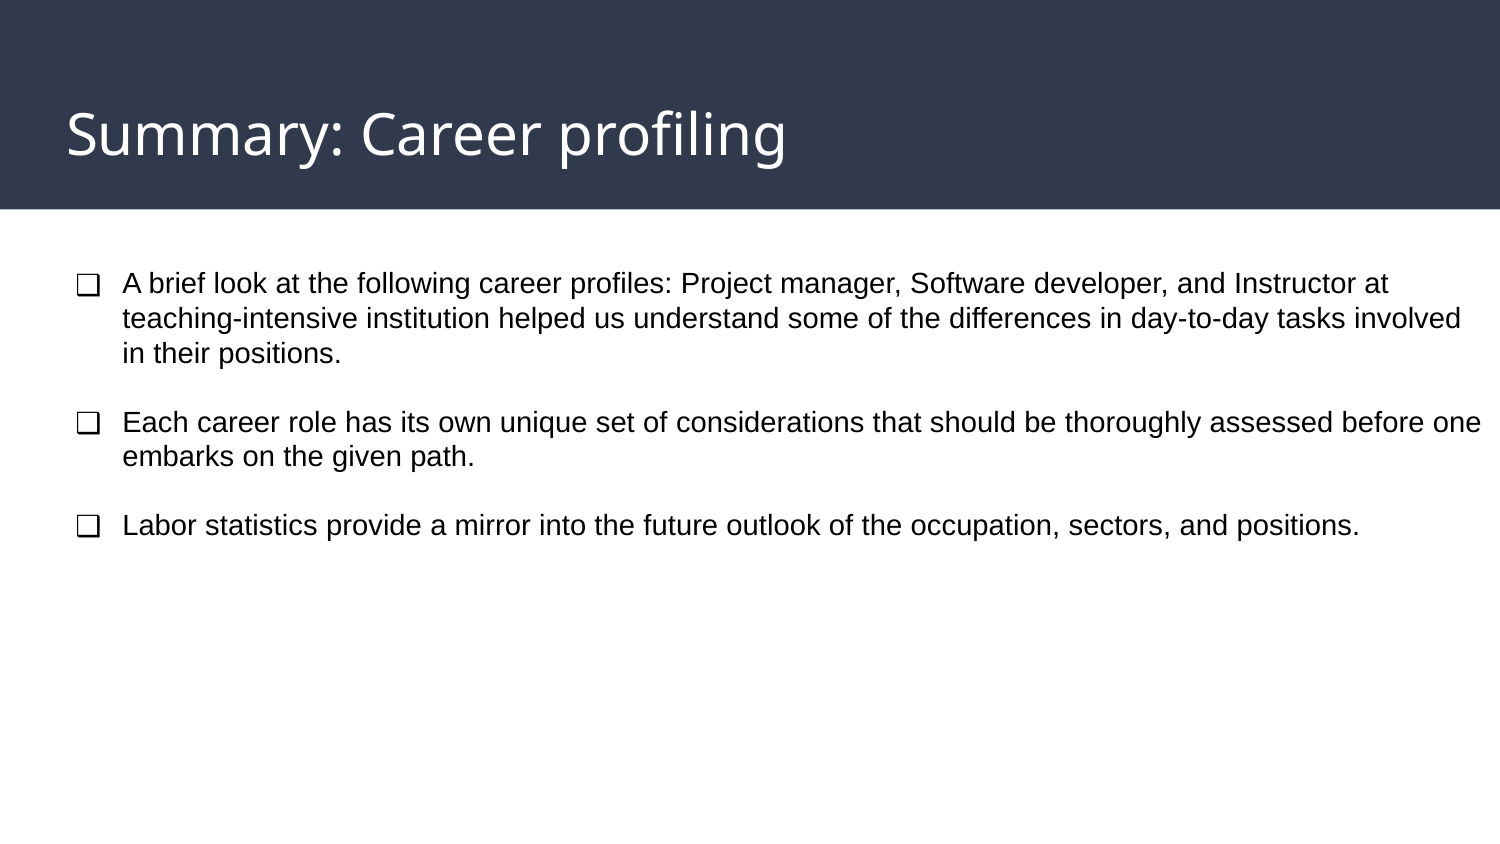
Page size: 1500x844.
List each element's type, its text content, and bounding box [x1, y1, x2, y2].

text_box A brief look at the following career profiles: Project manager, Software developer, and Instructor at teaching-intensive institution helped us understand some of the differences in day-to-day tasks involved in their positions. Each career role has its own unique set of considerations that should be thoroughly assessed before one embarks on the given path. Labor statistics provide a mirror into the future outlook of the occupation, sectors, and positions. [60, 249, 1500, 782]
title Summary: Career profiling [51, 82, 1449, 185]
